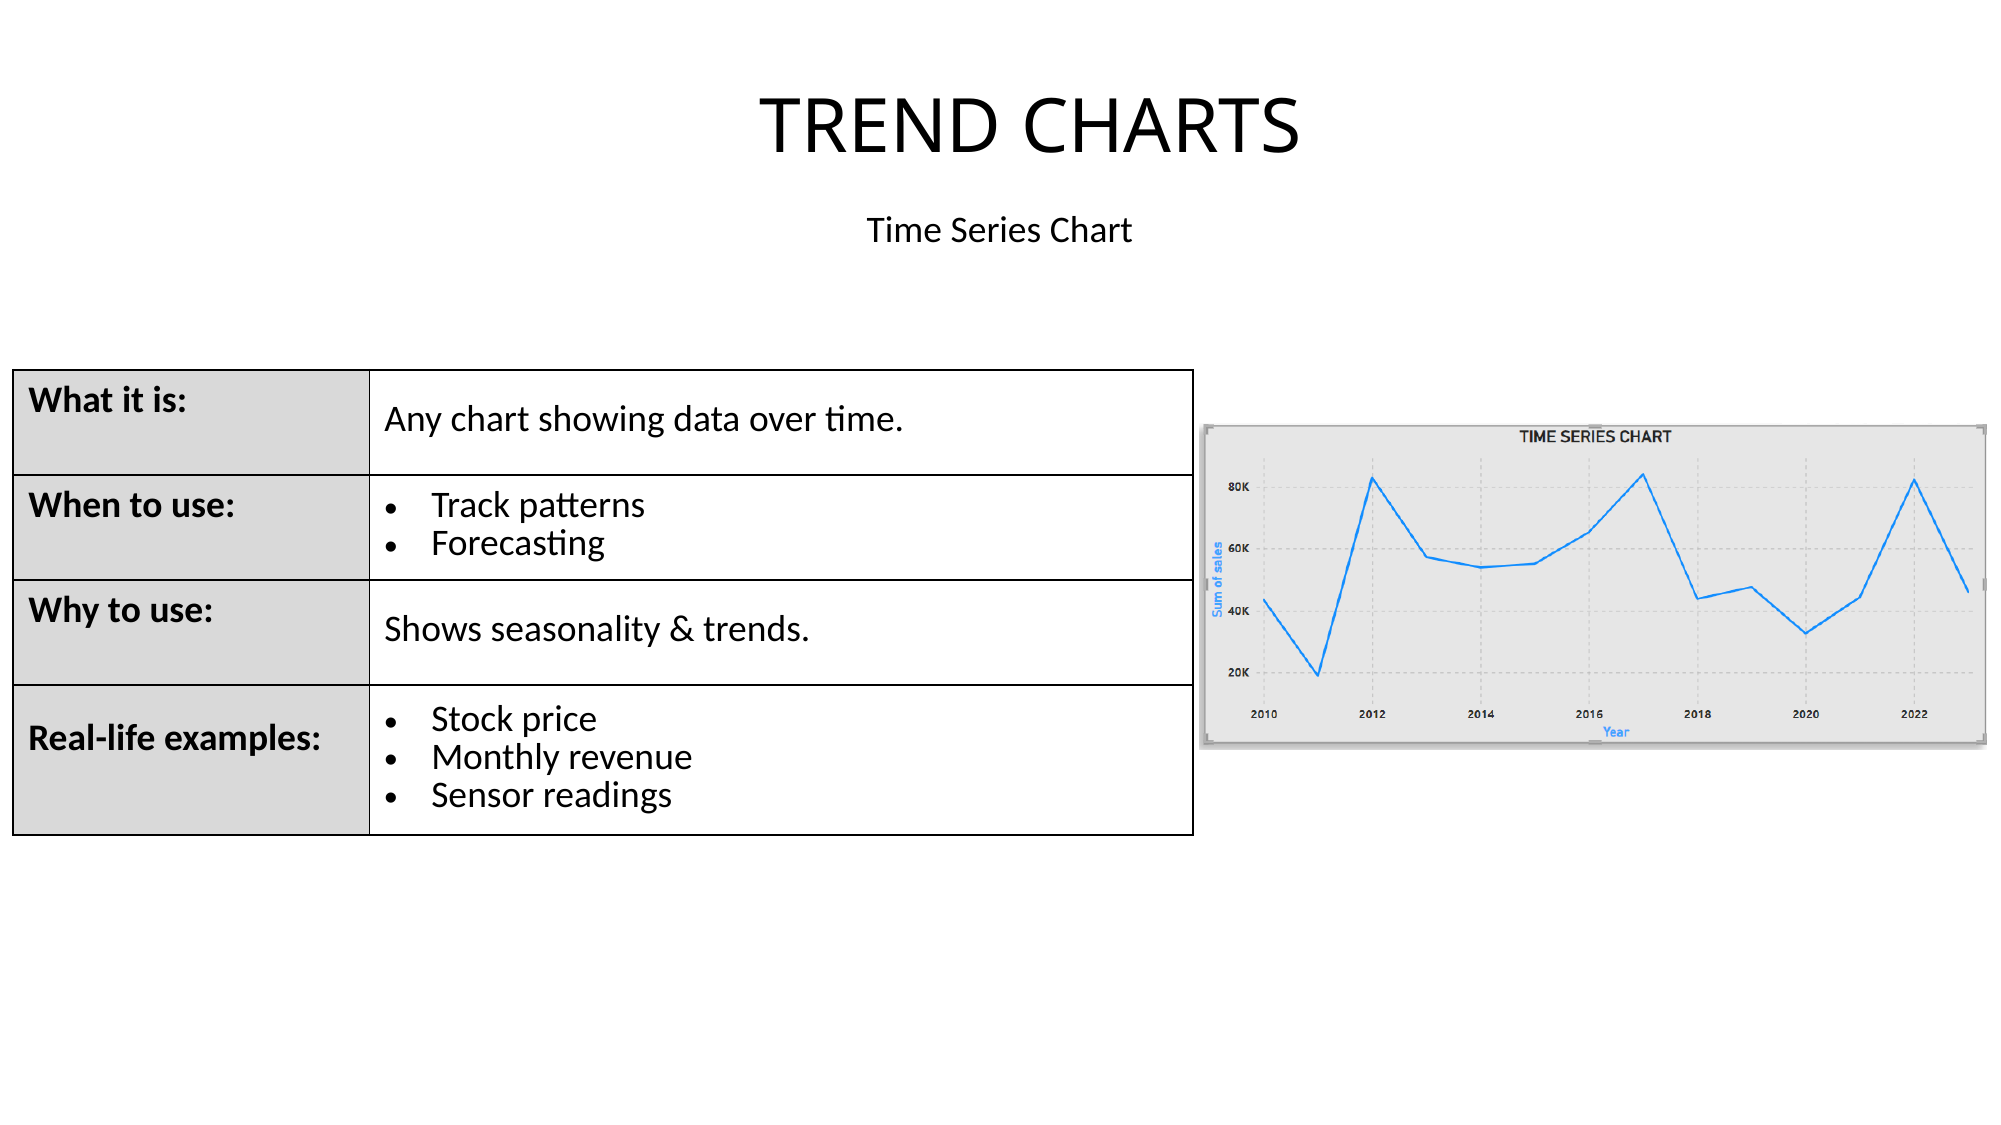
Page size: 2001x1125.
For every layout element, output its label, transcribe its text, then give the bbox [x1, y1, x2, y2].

table_header Any chart showing data over time. [370, 371, 1192, 474]
text_box TREND CHARTS [517, 70, 1545, 176]
text_box Time Series Chart [849, 197, 1151, 258]
picture [1199, 423, 1987, 750]
table_cell Track patterns Forecasting [370, 476, 1192, 579]
table_cell Real-life examples: [14, 686, 369, 834]
table_cell Shows seasonality & trends. [370, 581, 1192, 684]
table_cell When to use: [14, 476, 369, 579]
table_header What it is: [14, 371, 369, 474]
table_cell Why to use: [14, 581, 369, 684]
table_cell Stock price Monthly revenue Sensor readings [370, 686, 1192, 834]
